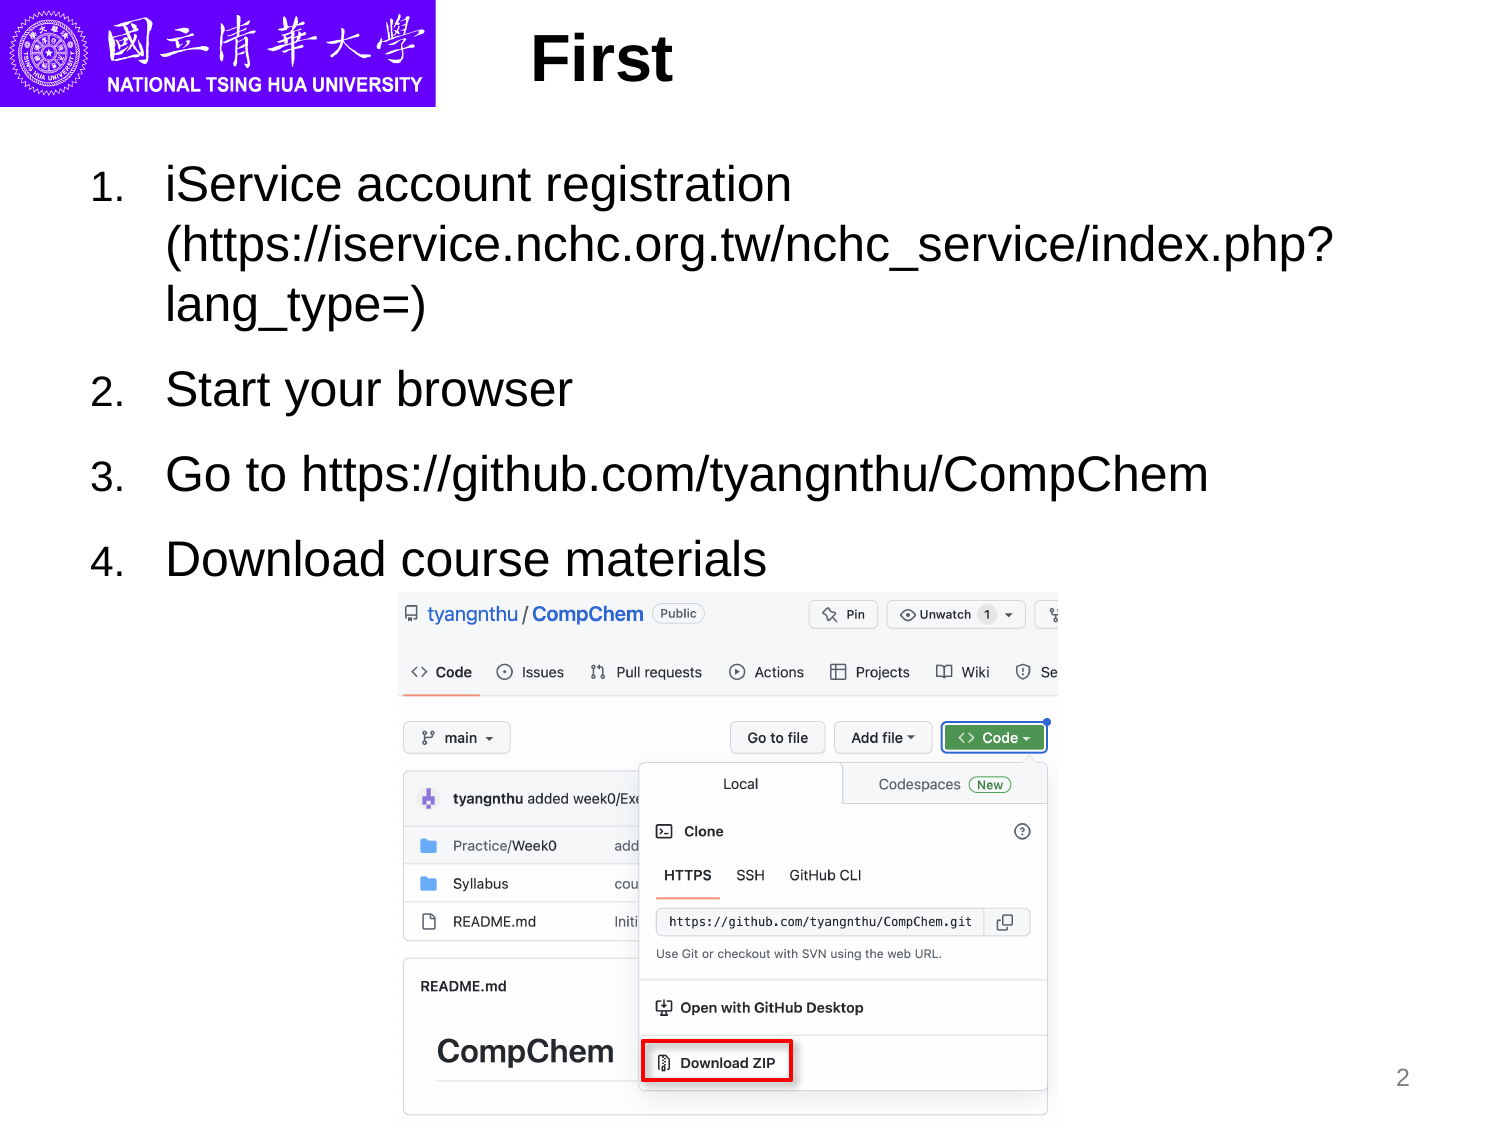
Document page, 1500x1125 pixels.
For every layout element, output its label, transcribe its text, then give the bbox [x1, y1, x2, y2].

title First [515, 0, 1425, 107]
picture [0, 0, 436, 107]
picture [398, 592, 1059, 1125]
list iService account registration (https://iservice.nchc.org.tw/nchc_service/index.php?lang_type=) Start your browser Go to https://github.com/tyangnthu/CompChem Download course materials [75, 144, 1425, 1032]
slide_number 2 [1308, 1050, 1425, 1103]
